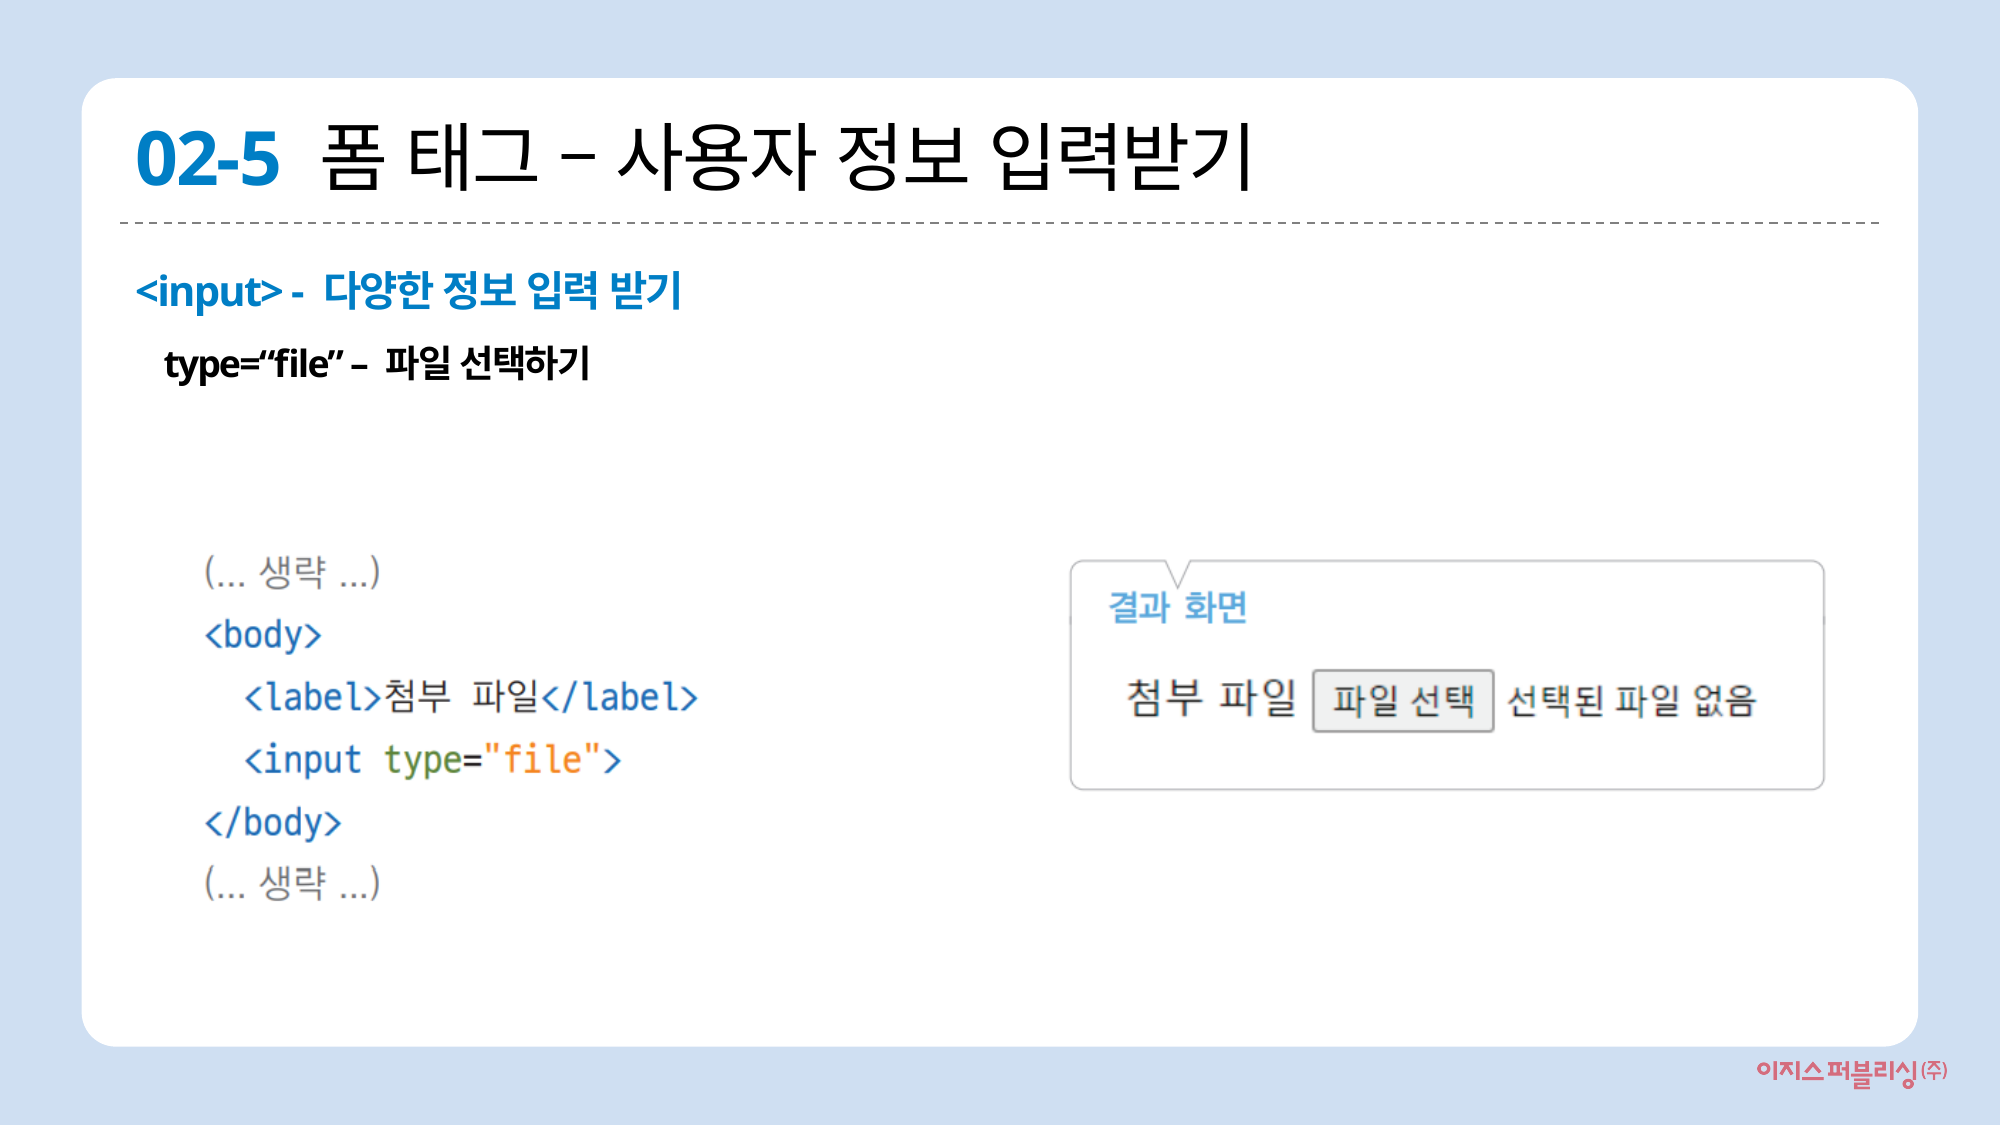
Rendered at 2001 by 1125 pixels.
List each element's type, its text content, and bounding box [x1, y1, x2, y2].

title 02-5 폼 태그 – 사용자 정보 입력받기 [120, 109, 1880, 209]
list <input> - 다양한 정보 입력 받기 type=“file” – 파일 선택하기 [120, 257, 1880, 1004]
picture [192, 527, 1843, 921]
